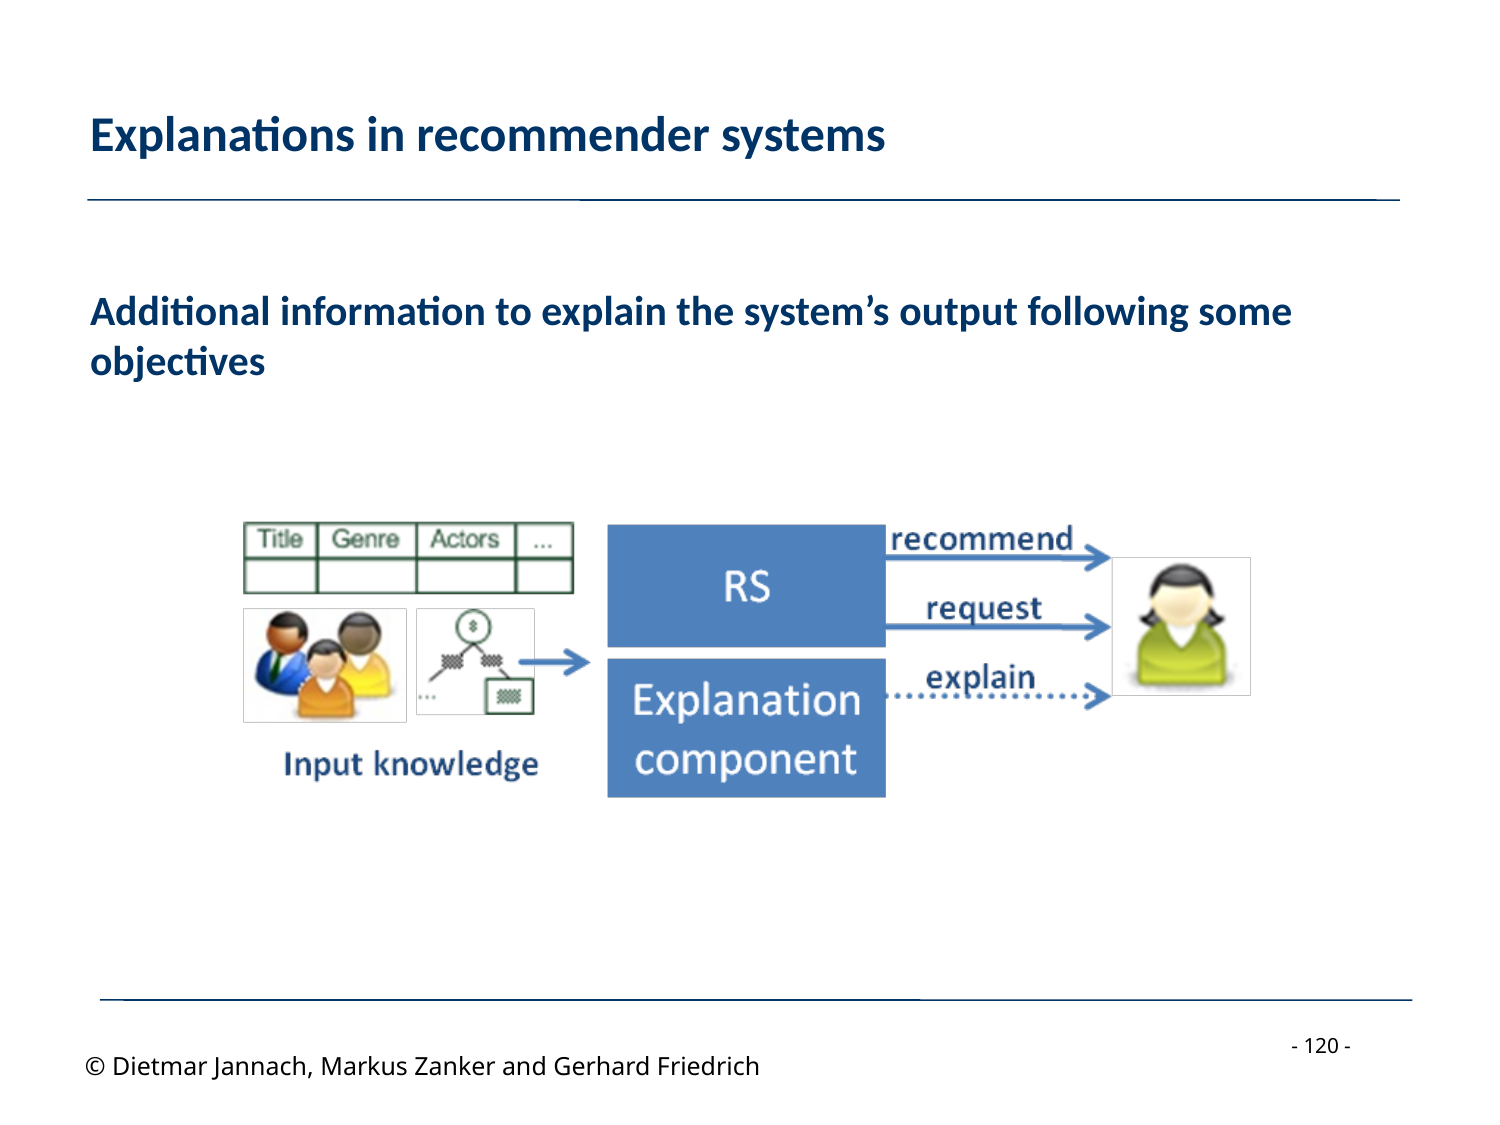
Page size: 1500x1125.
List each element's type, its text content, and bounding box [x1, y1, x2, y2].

list Additional information to explain the system’s output following some objectives [74, 275, 1426, 929]
picture [241, 503, 1253, 800]
title Explanations in recommender systems [74, 37, 1426, 226]
